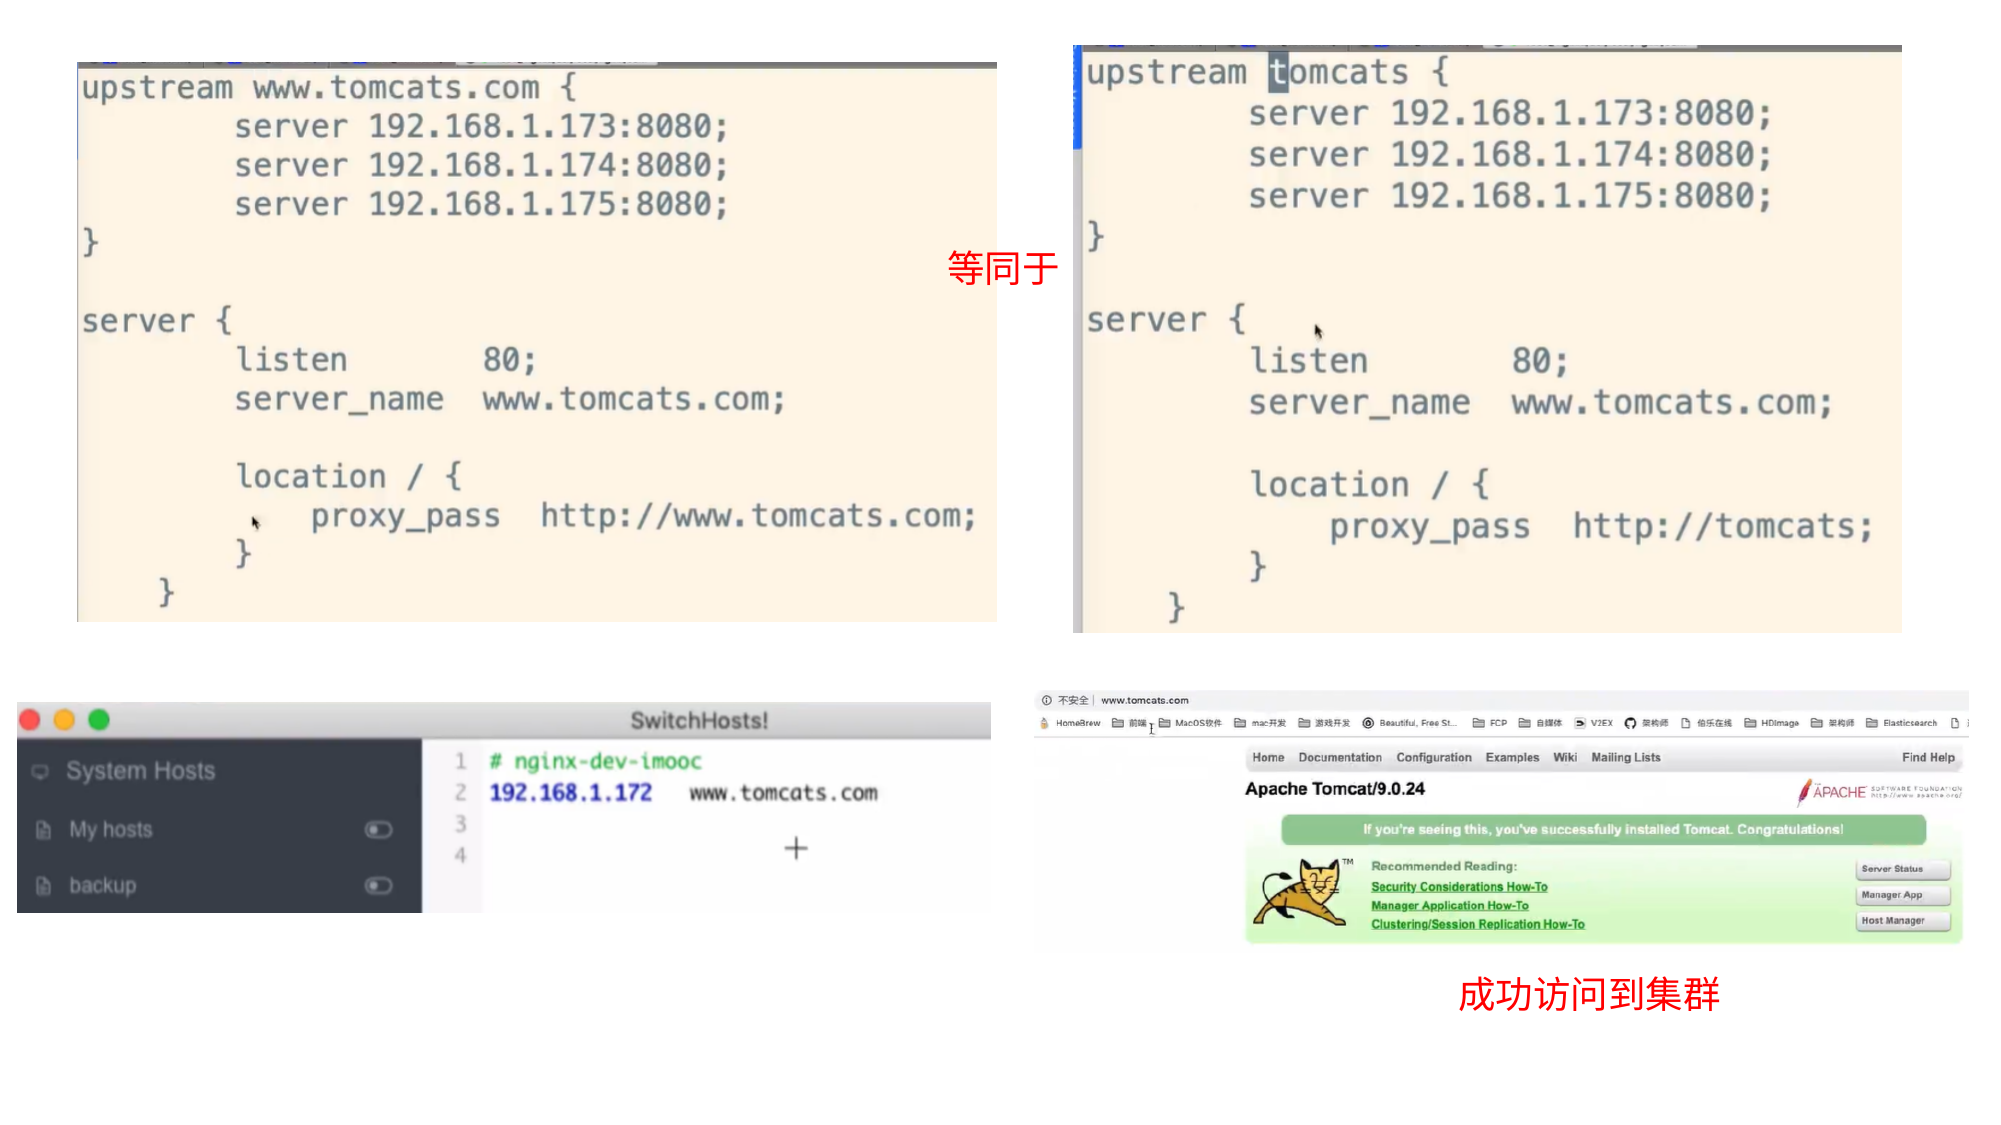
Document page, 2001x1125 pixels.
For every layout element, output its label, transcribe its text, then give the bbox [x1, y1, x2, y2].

text_box 成功访问到集群 [1443, 963, 1938, 1024]
picture [1073, 45, 1902, 633]
picture [1034, 690, 1969, 953]
text_box 等同于 [997, 237, 1073, 297]
picture [77, 62, 997, 622]
picture [17, 702, 991, 913]
